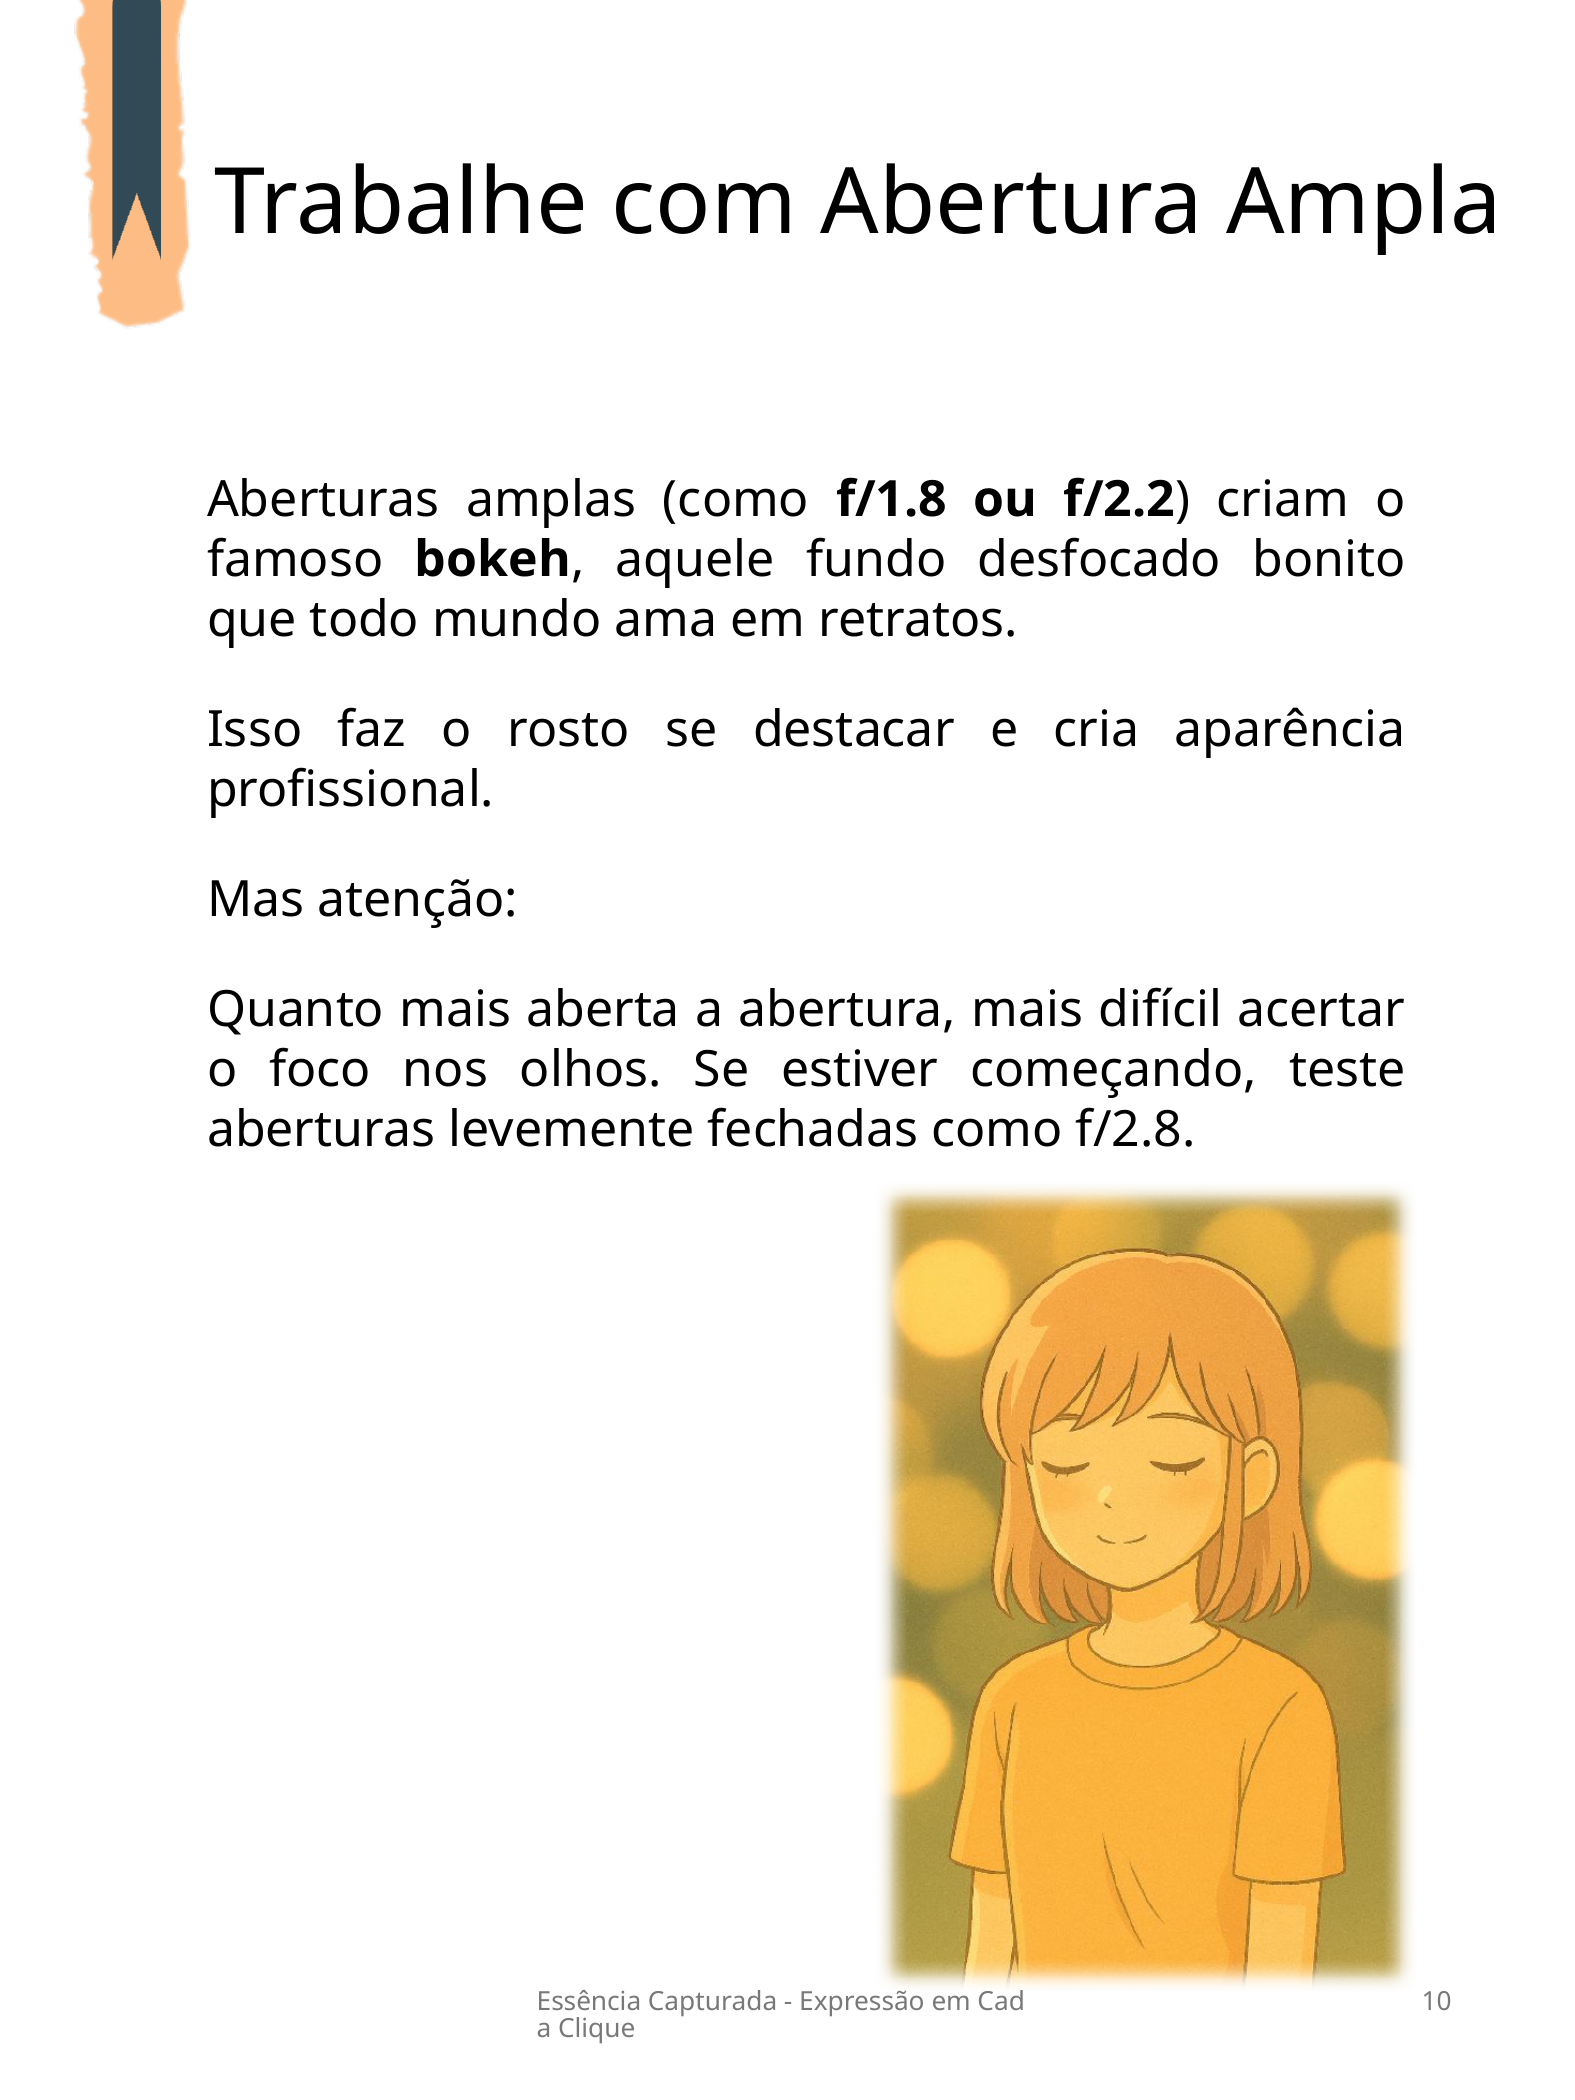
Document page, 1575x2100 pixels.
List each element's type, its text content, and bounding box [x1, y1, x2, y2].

picture [0, 0, 886, 724]
footer Essência Capturada - Expressão em Cada Clique [521, 1946, 1054, 2059]
text_box Trabalhe com Abertura Ampla [891, 126, 1525, 259]
text_box Aberturas amplas (como f/1.8 ou f/2.2) criam o famoso bokeh, aquele fundo desfocado bonito que todo mundo ama em retratos. Isso faz o rosto se destacar e cria aparência profissional. Mas atenção: Quanto mais aberta a abertura, mais difícil acertar o foco nos olhos. Se estiver começando, teste aberturas levemente fechadas como f/2.8. [192, 451, 1421, 1164]
picture [874, 1180, 1416, 1992]
slide_number 10 [1112, 1946, 1467, 2059]
